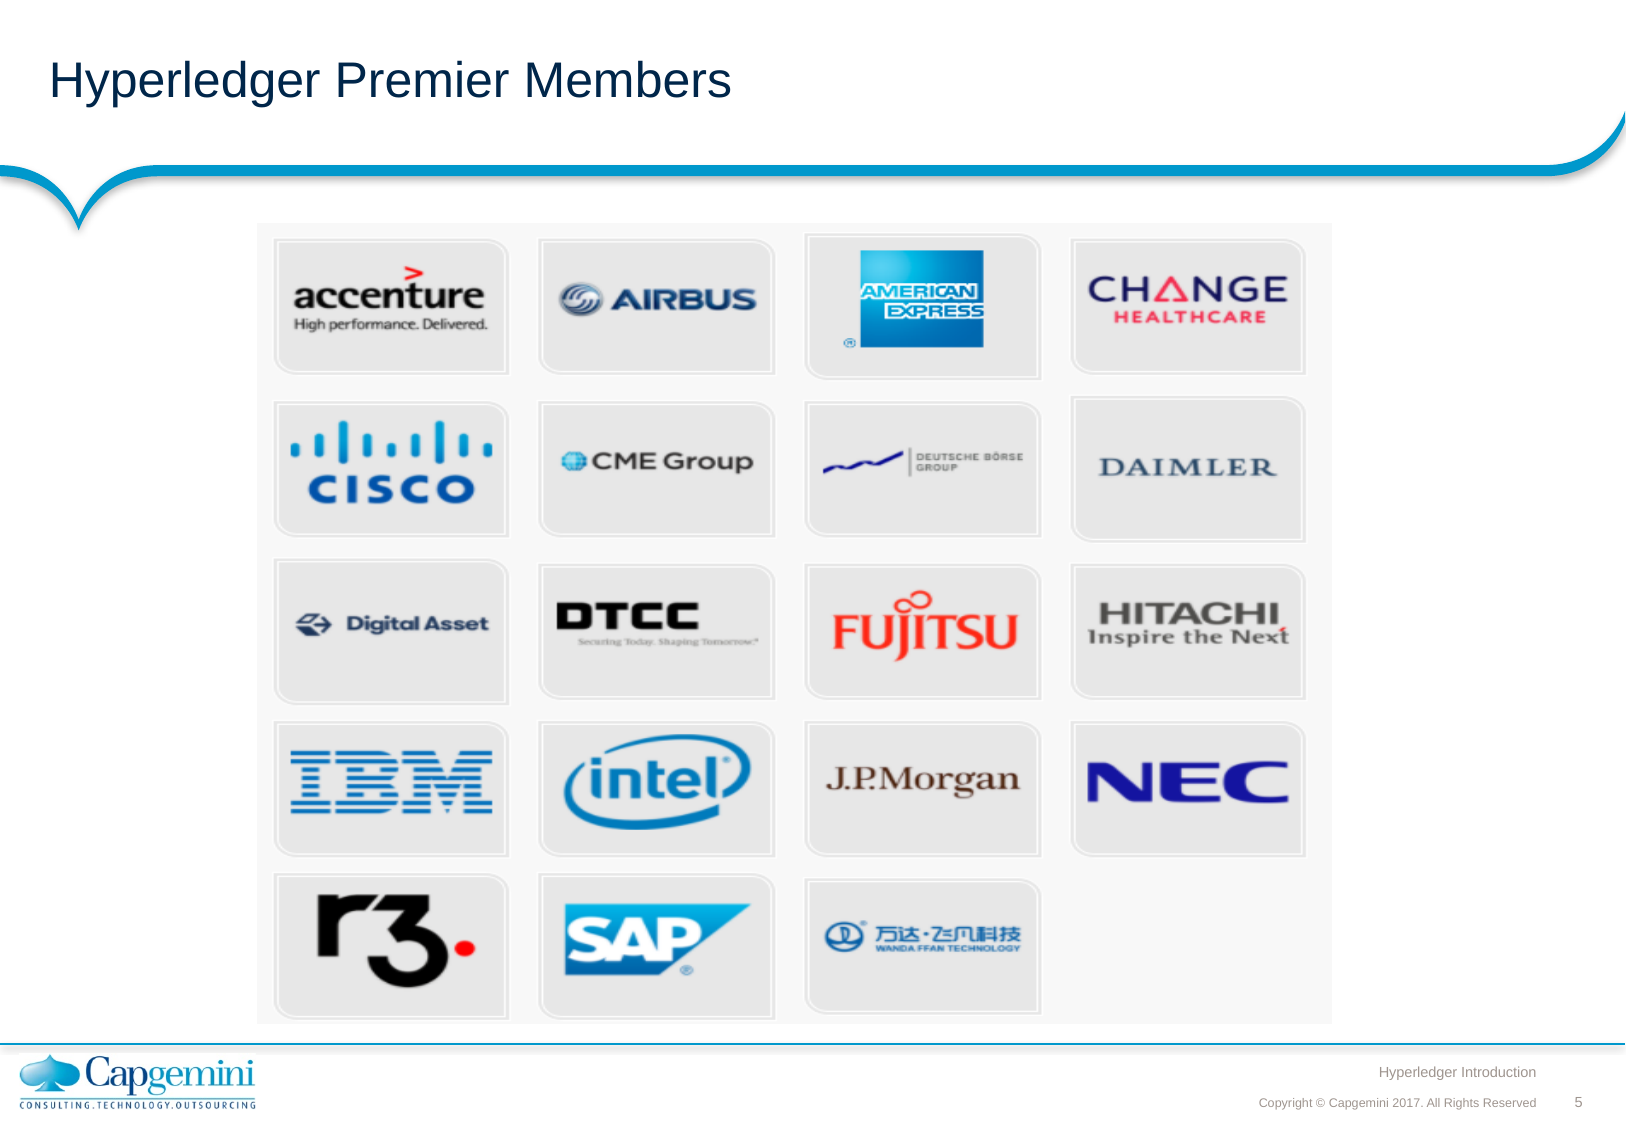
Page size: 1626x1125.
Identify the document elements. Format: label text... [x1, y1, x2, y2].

title Hyperledger Premier Members [0, 0, 1625, 165]
picture [257, 223, 1332, 1024]
picture [19, 1053, 256, 1110]
